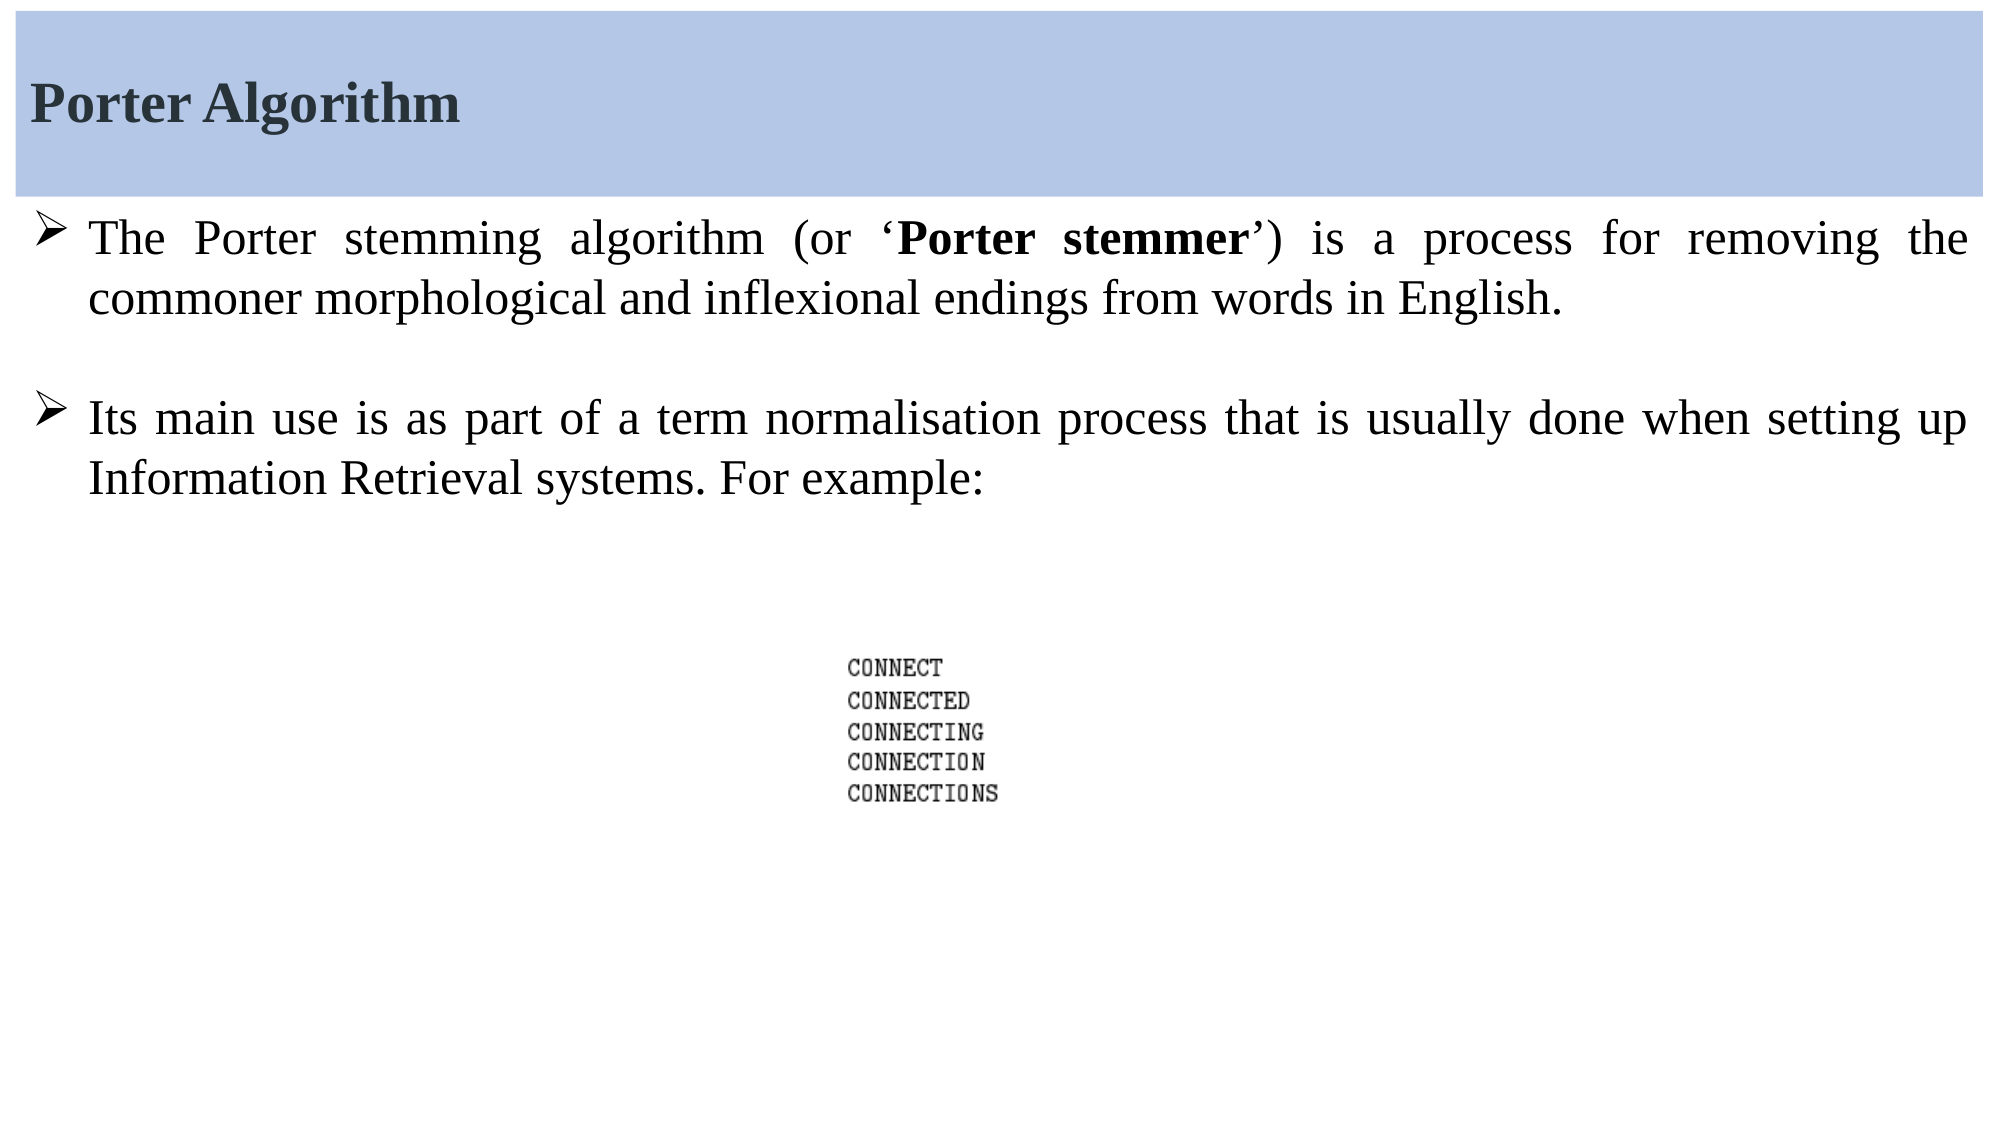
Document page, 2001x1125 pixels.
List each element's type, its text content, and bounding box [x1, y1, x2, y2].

title Porter Algorithm [15, 10, 1983, 197]
picture [800, 634, 1087, 830]
text_box The Porter stemming algorithm (or ‘Porter stemmer’) is a process for removing the commoner morphological and inflexional endings from words in English. Its main use is as part of a term normalisation process that is usually done when setting up Information Retrieval systems. For example: [17, 196, 1985, 512]
